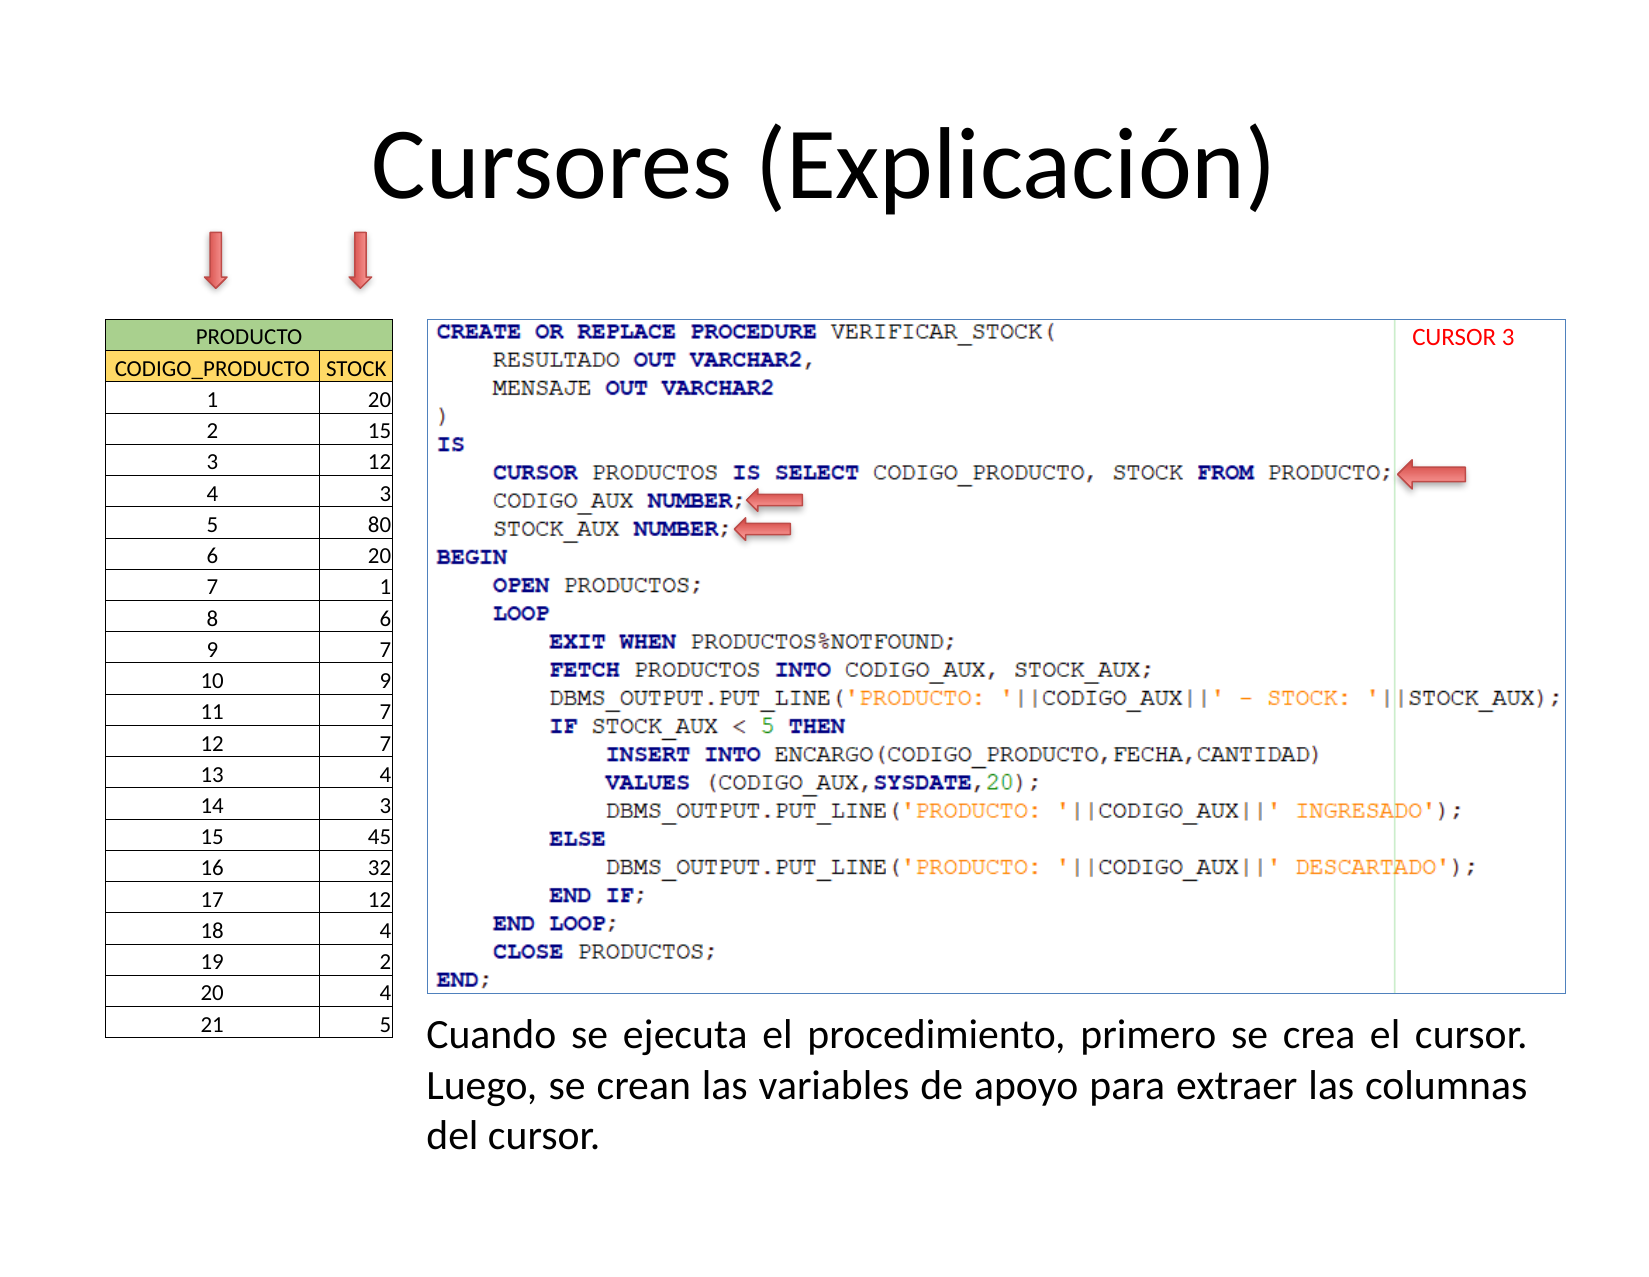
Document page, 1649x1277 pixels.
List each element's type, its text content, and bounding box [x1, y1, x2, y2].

table_cell 3 [106, 445, 319, 475]
table_cell 9 [320, 663, 392, 694]
table_cell 16 [106, 851, 319, 881]
table_cell 20 [320, 539, 392, 569]
table_cell 1 [106, 382, 319, 413]
table_cell 12 [106, 726, 319, 756]
table_cell 1 [320, 570, 392, 600]
table_cell 2 [106, 414, 319, 444]
table_cell 3 [320, 476, 392, 506]
table_cell 21 [106, 1007, 319, 1037]
table_cell 7 [106, 570, 319, 600]
table_cell 14 [106, 788, 319, 819]
text_box CURSOR 3 [1397, 312, 1572, 358]
table_cell 13 [106, 757, 319, 787]
table_cell 7 [320, 726, 392, 756]
picture [427, 319, 1567, 994]
table_cell 18 [106, 913, 319, 944]
text_box [348, 231, 373, 289]
table_cell 5 [320, 1007, 392, 1037]
table_cell 7 [320, 632, 392, 662]
table_cell 12 [320, 445, 392, 475]
table_cell 5 [106, 507, 319, 538]
table_cell 20 [106, 976, 319, 1006]
table_cell 9 [106, 632, 319, 662]
table_cell 6 [106, 539, 319, 569]
table_cell 17 [106, 882, 319, 912]
text_box Cuando se ejecuta el procedimiento, primero se crea el cursor. Luego, se crean las variables de apoyo para extraer las columnas del cursor. [411, 999, 1543, 1165]
text_box [203, 231, 228, 289]
table_cell 15 [106, 820, 319, 850]
table_cell 20 [320, 382, 392, 413]
table_cell 12 [320, 882, 392, 912]
table_cell 3 [320, 788, 392, 819]
table_cell 2 [320, 945, 392, 975]
table_cell 10 [106, 663, 319, 694]
table_cell STOCK [320, 351, 392, 381]
table_cell 4 [320, 757, 392, 787]
table_header PRODUCTO [106, 320, 392, 350]
table_cell 4 [320, 913, 392, 944]
table_cell 7 [320, 695, 392, 725]
table_cell 8 [106, 601, 319, 631]
table_cell 6 [320, 601, 392, 631]
table_cell 11 [106, 695, 319, 725]
table_cell 80 [320, 507, 392, 538]
table_cell 4 [320, 976, 392, 1006]
table_cell CODIGO_PRODUCTO [106, 351, 319, 381]
table_cell 32 [320, 851, 392, 881]
table_cell 45 [320, 820, 392, 850]
title Cursores (Explicación) [82, 51, 1566, 264]
table_cell 15 [320, 414, 392, 444]
table_cell 19 [106, 945, 319, 975]
table_cell 4 [106, 476, 319, 506]
